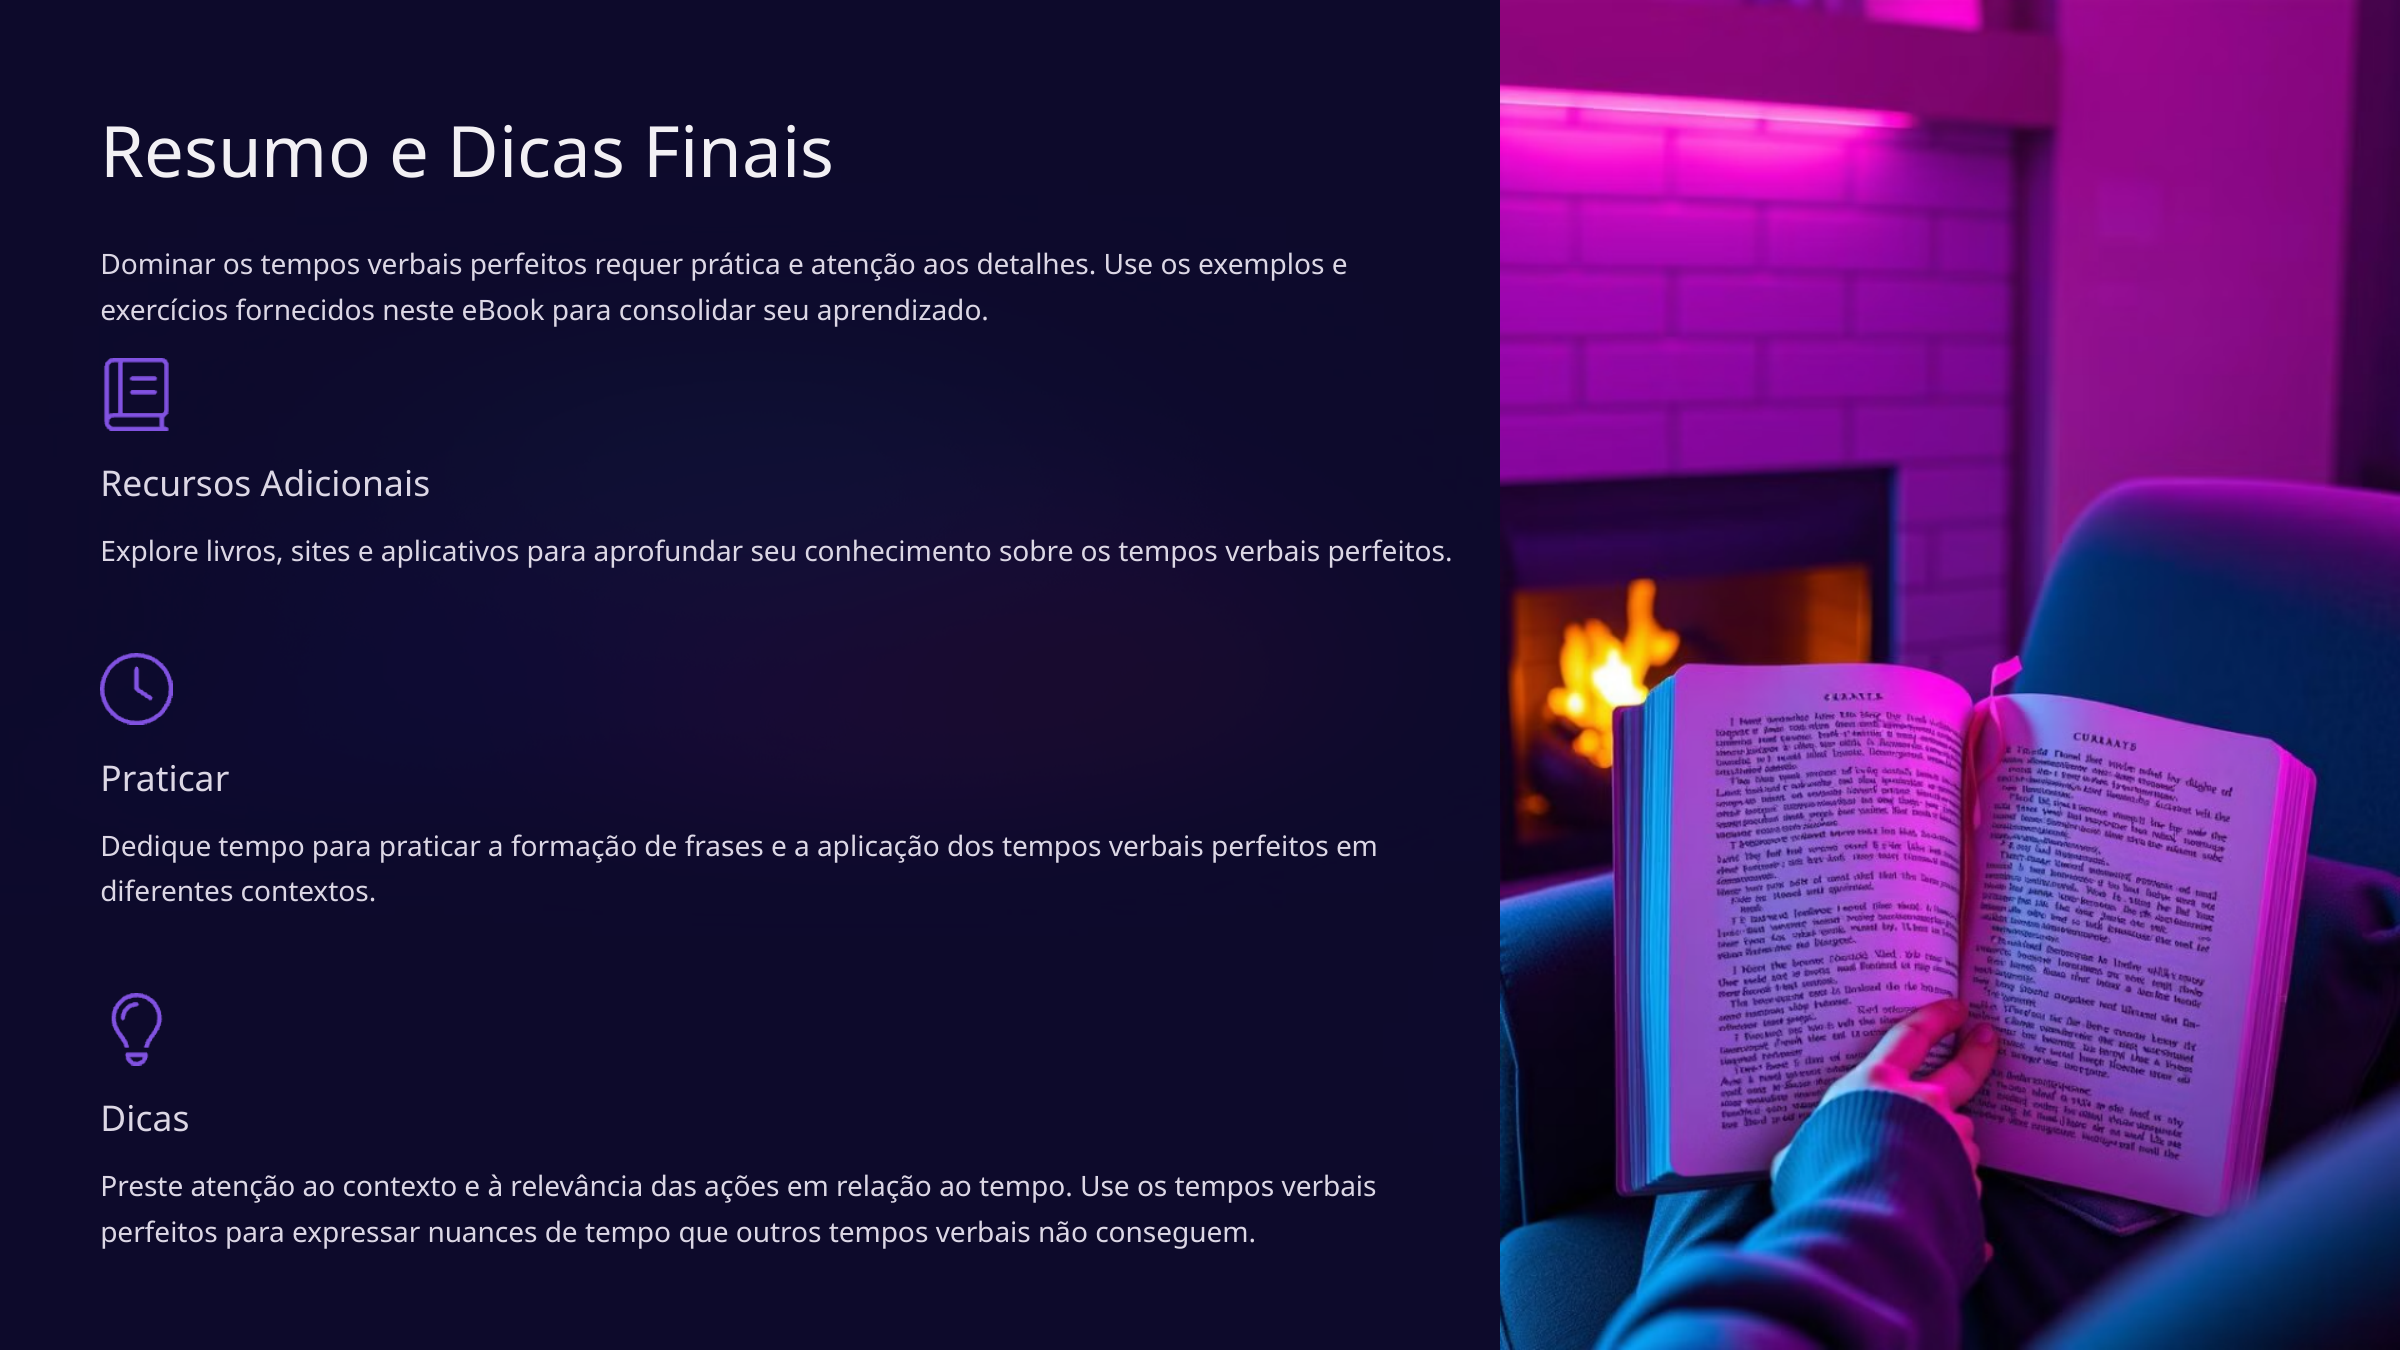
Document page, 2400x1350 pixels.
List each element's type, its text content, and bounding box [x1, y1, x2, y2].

text_box Resumo e Dicas Finais [100, 101, 906, 192]
picture [100, 993, 173, 1066]
picture [100, 358, 173, 431]
text_box Explore livros, sites e aplicativos para aprofundar seu conhecimento sobre os tempos verbais perfeitos. [100, 521, 1400, 568]
text_box Praticar [100, 753, 460, 799]
text_box Preste atenção ao contexto e à relevância das ações em relação ao tempo. Use os tempos verbais perfeitos para expressar nuances de tempo que outros tempos verbais não conseguem. [100, 1156, 1400, 1249]
text_box Recursos Adicionais [100, 459, 460, 504]
picture [100, 653, 173, 726]
text_box Dicas [100, 1094, 460, 1139]
text_box Dominar os tempos verbais perfeitos requer prática e atenção aos detalhes. Use os exemplos e exercícios fornecidos neste eBook para consolidar seu aprendizado. [100, 234, 1400, 327]
picture [1499, 0, 2400, 1350]
text_box Dedique tempo para praticar a formação de frases e a aplicação dos tempos verbais perfeitos em diferentes contextos. [100, 815, 1400, 908]
